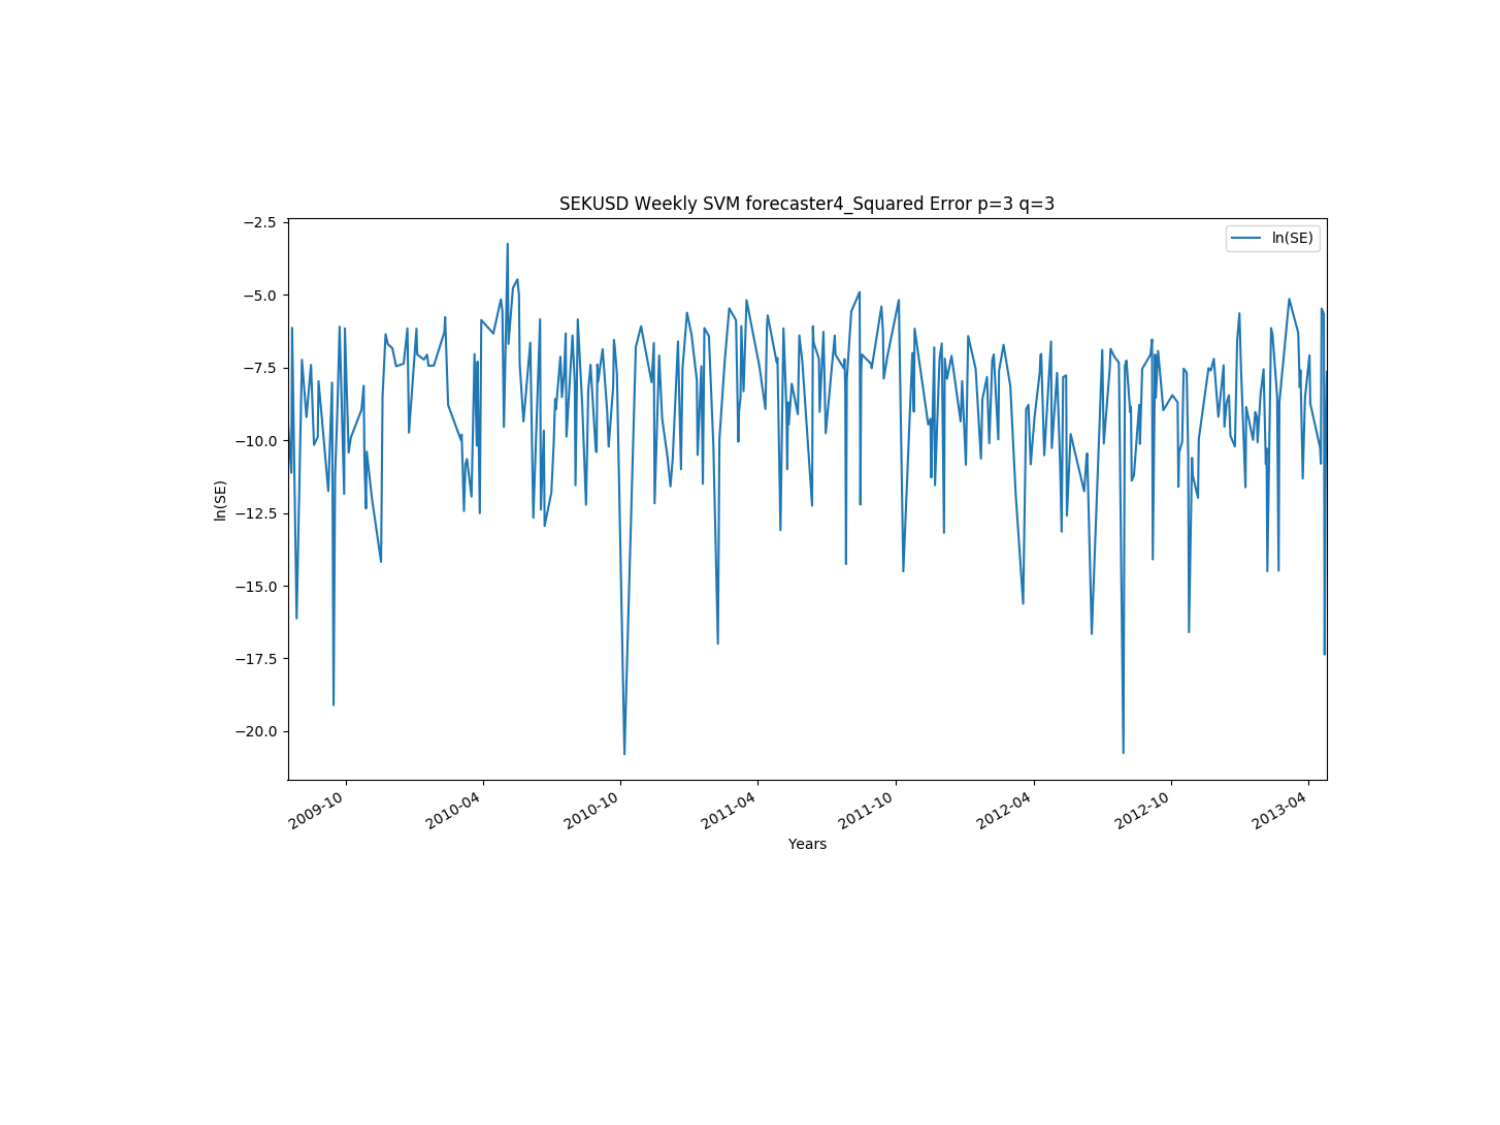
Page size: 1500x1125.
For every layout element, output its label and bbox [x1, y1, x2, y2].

picture [119, 119, 1461, 946]
